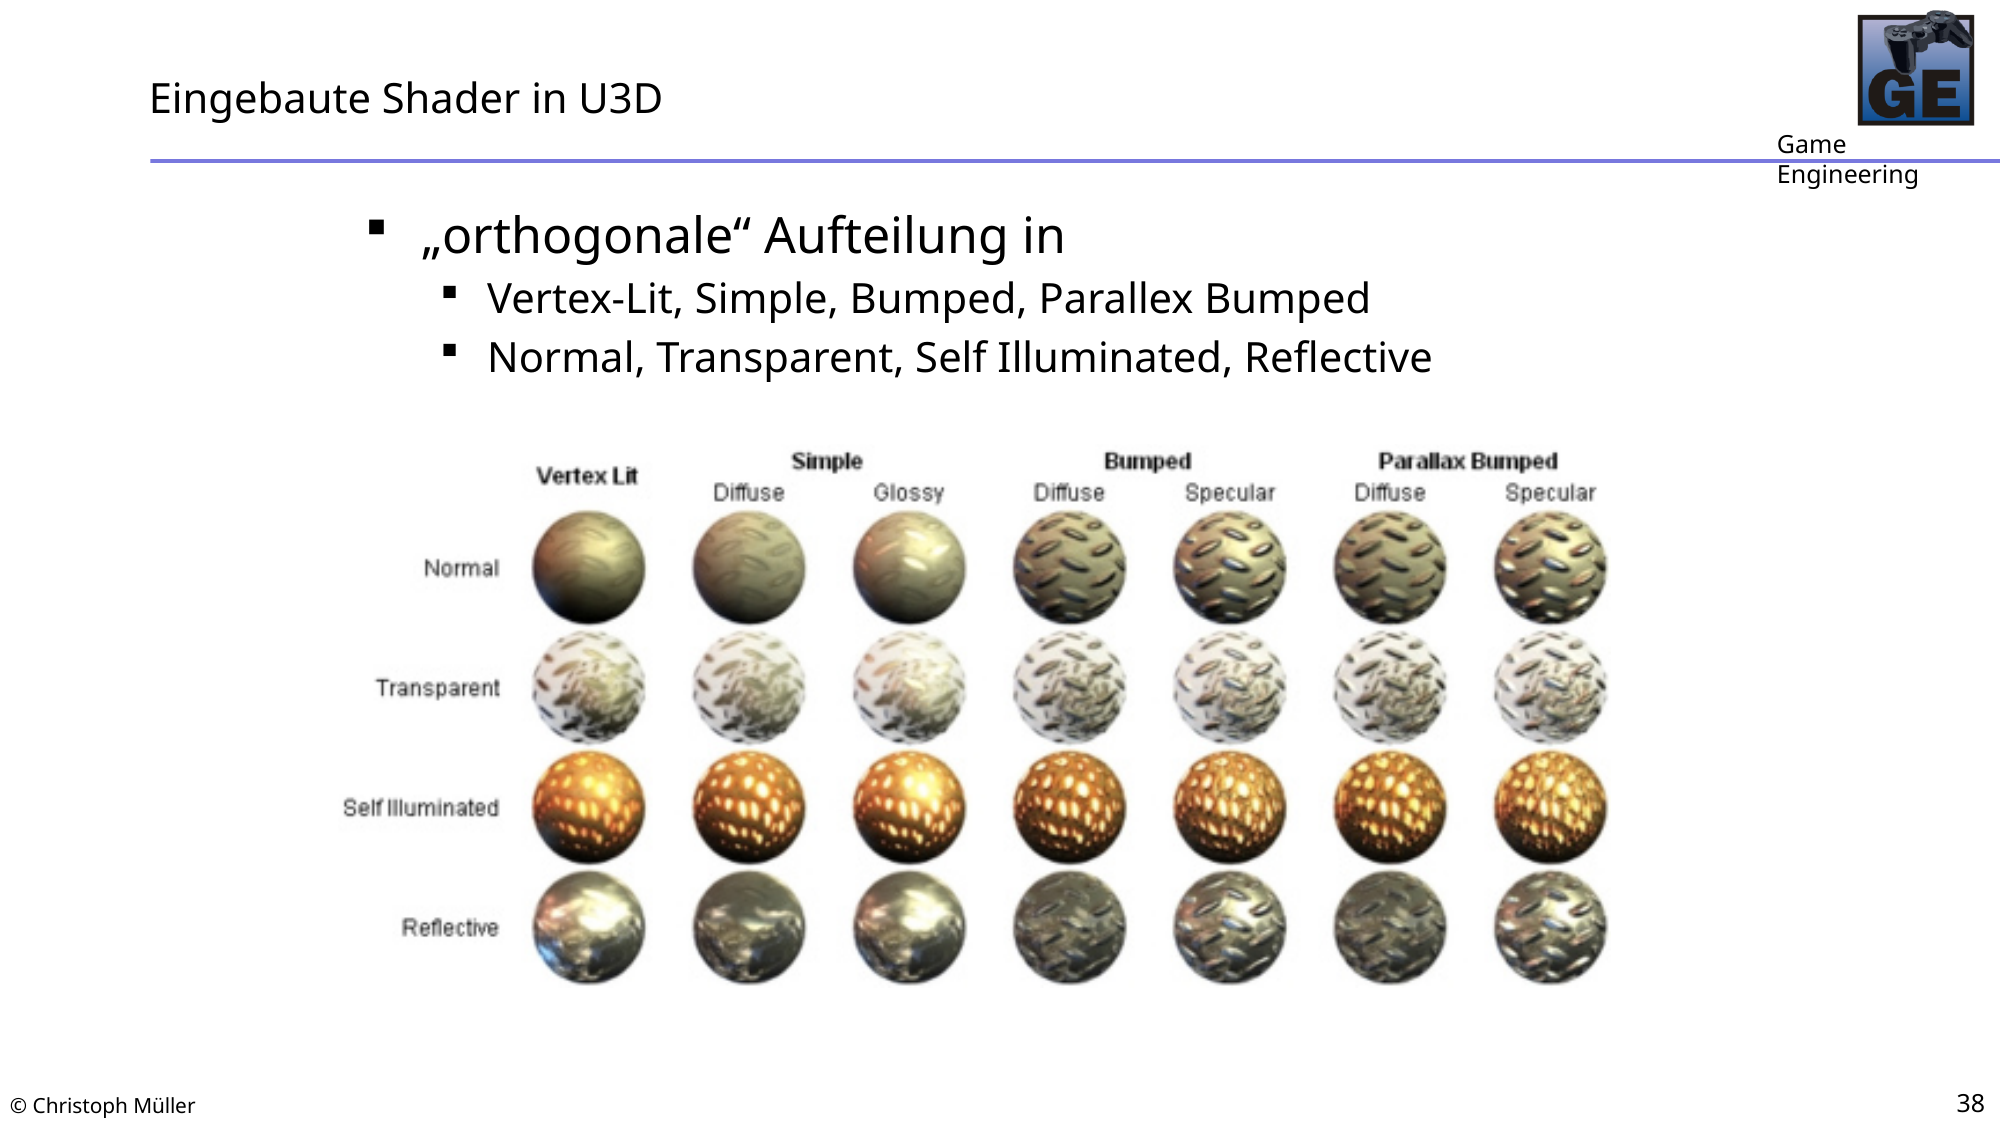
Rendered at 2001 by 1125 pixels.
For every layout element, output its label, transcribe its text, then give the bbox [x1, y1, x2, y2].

picture [338, 444, 1611, 988]
title Eingebaute Shader in U3D [133, 42, 1236, 151]
picture [1850, 8, 1981, 132]
list „orthogonale“ Aufteilung in Vertex-Lit, Simple, Bumped, Parallex Bumped Normal, Transparent, Self Illuminated, Reflective [350, 196, 1674, 468]
